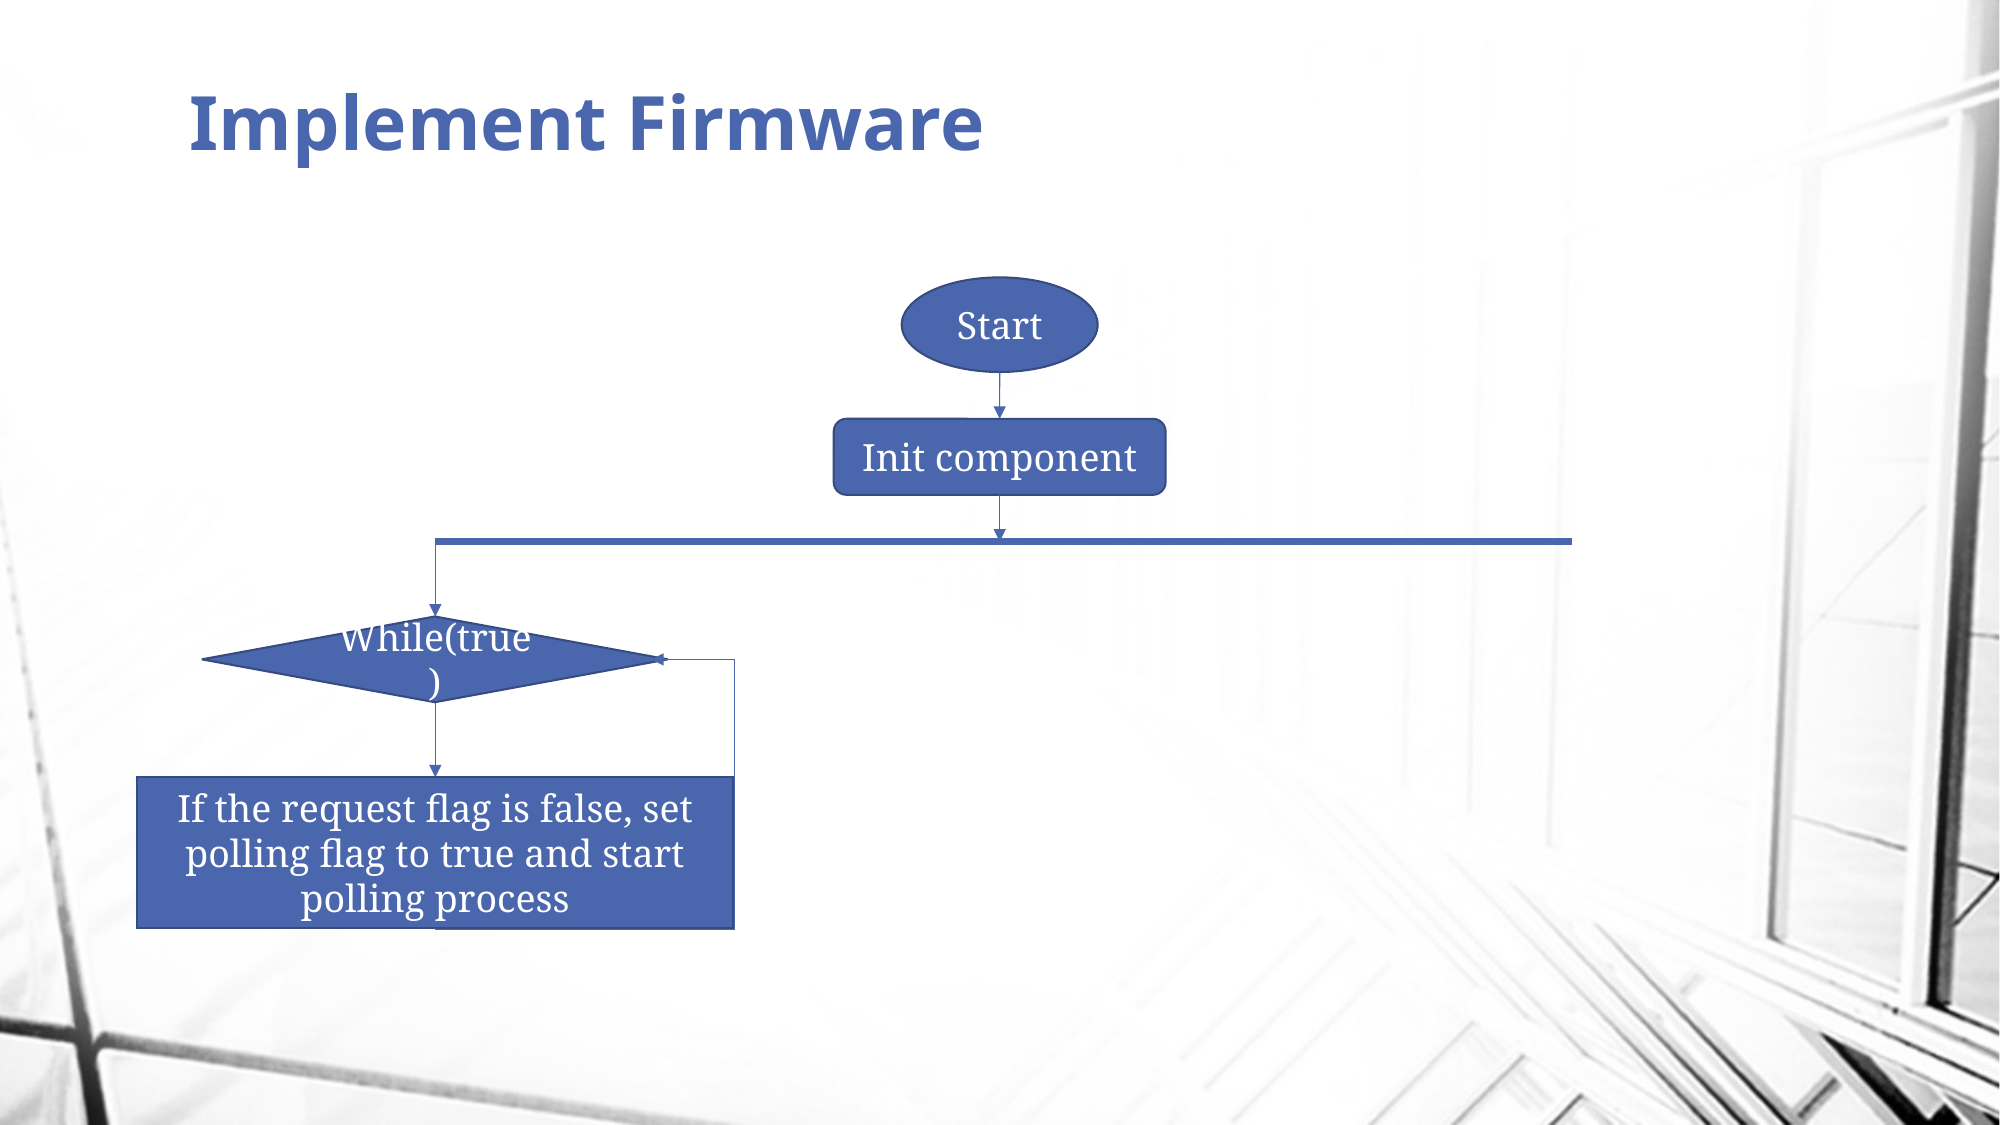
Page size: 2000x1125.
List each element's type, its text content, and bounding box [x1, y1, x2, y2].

title Implement Firmware [174, 87, 1600, 263]
text_box Start [900, 276, 1099, 374]
text_box While(true) [201, 615, 656, 703]
picture [0, 0, 2000, 1125]
text_box Init component [832, 417, 1167, 496]
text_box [430, 664, 657, 881]
text_box If the request flag is false, set polling flag to true and start polling process [136, 776, 734, 929]
